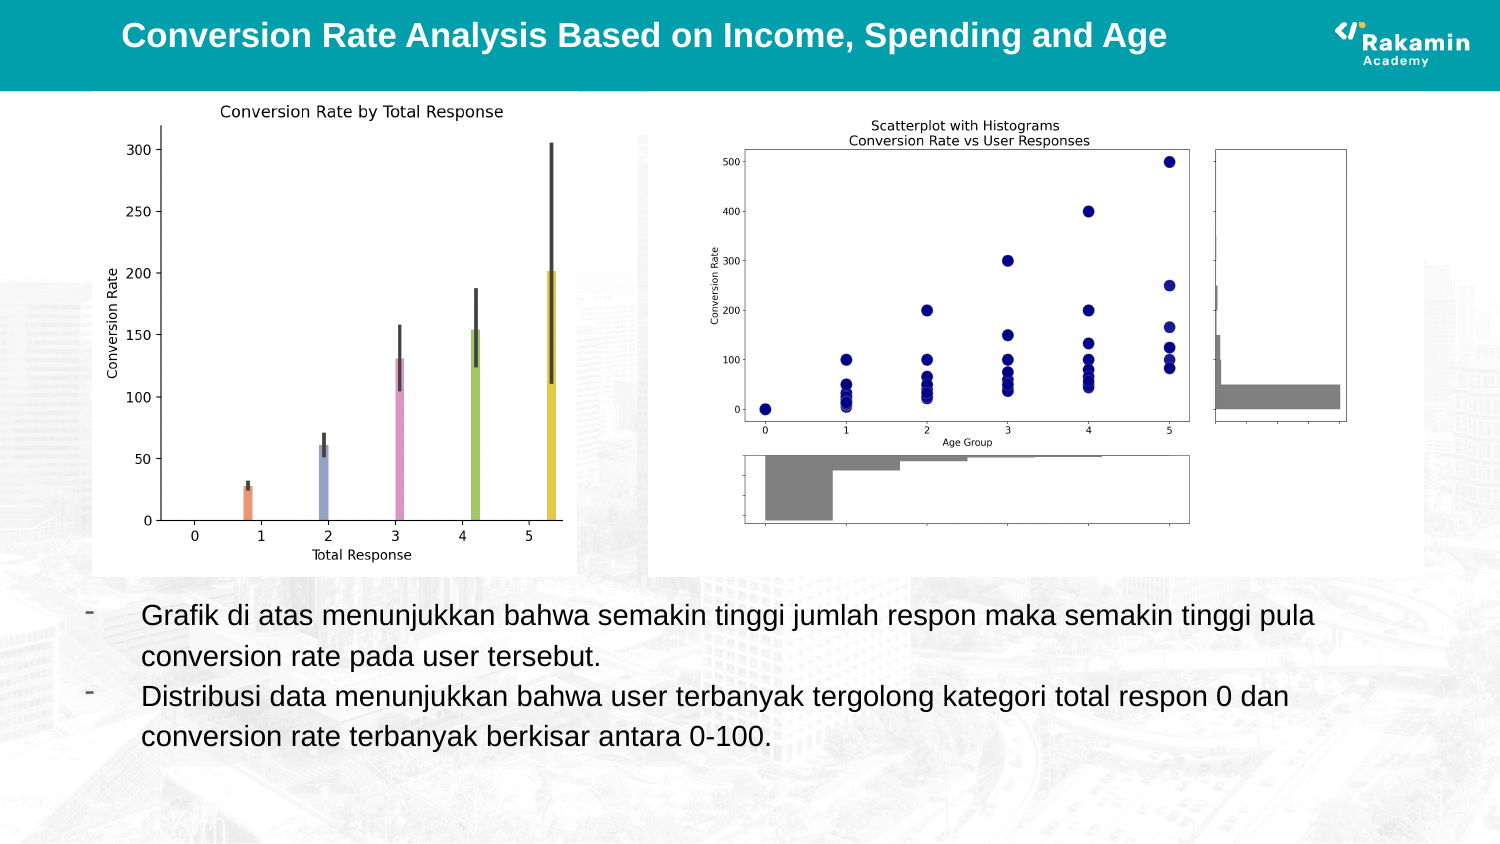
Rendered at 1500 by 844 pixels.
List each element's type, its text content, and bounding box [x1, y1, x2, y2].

picture [0, 0, 1500, 844]
list Grafik di atas menunjukkan bahwa semakin tinggi jumlah respon maka semakin tinggi pula conversion rate pada user tersebut. Distribusi data menunjukkan bahwa user terbanyak tergolong kategori total respon 0 dan conversion rate terbanyak berkisar antara 0-100. [51, 576, 1449, 750]
title Conversion Rate Analysis Based on Income, Spending and Age [0, 0, 1291, 92]
